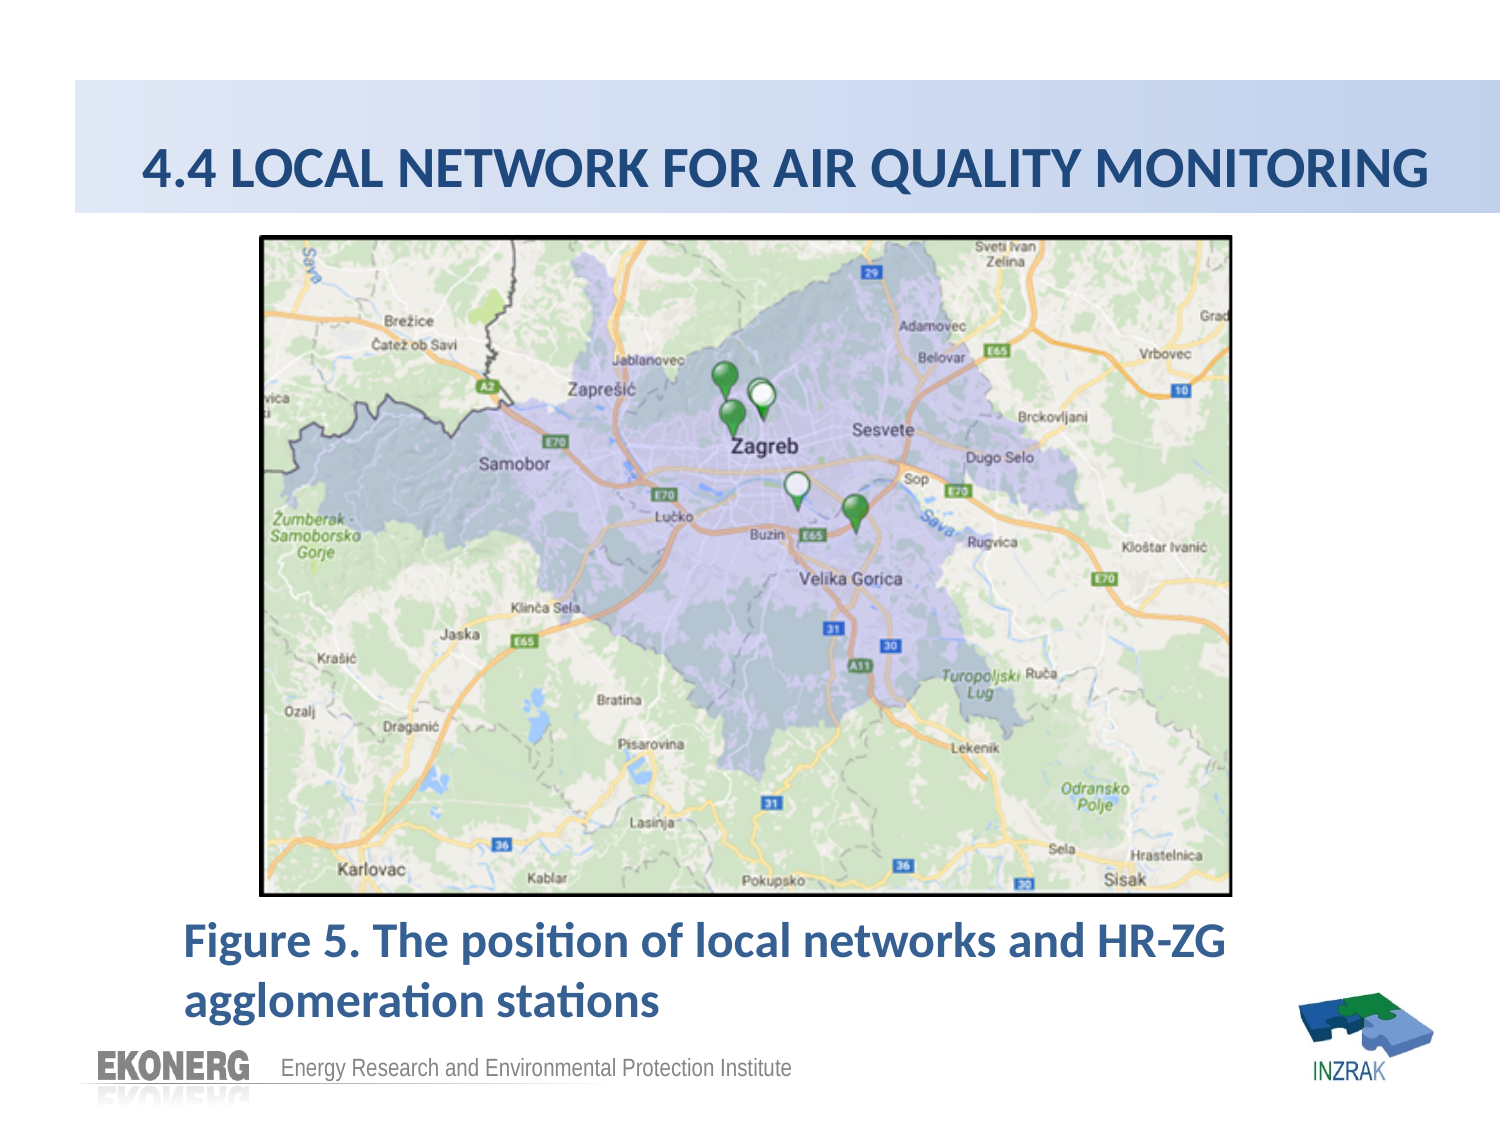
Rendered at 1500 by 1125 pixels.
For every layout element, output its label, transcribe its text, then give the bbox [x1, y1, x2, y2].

title 4.4 LOCAL NETWORK FOR AIR QUALITY MONITORING [75, 80, 1500, 213]
text_box Figure 5. The position of local networks and HR-ZG agglomeration stations [168, 899, 1407, 1035]
picture [1298, 992, 1434, 1088]
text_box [61, 1038, 856, 1112]
picture [257, 234, 1233, 898]
